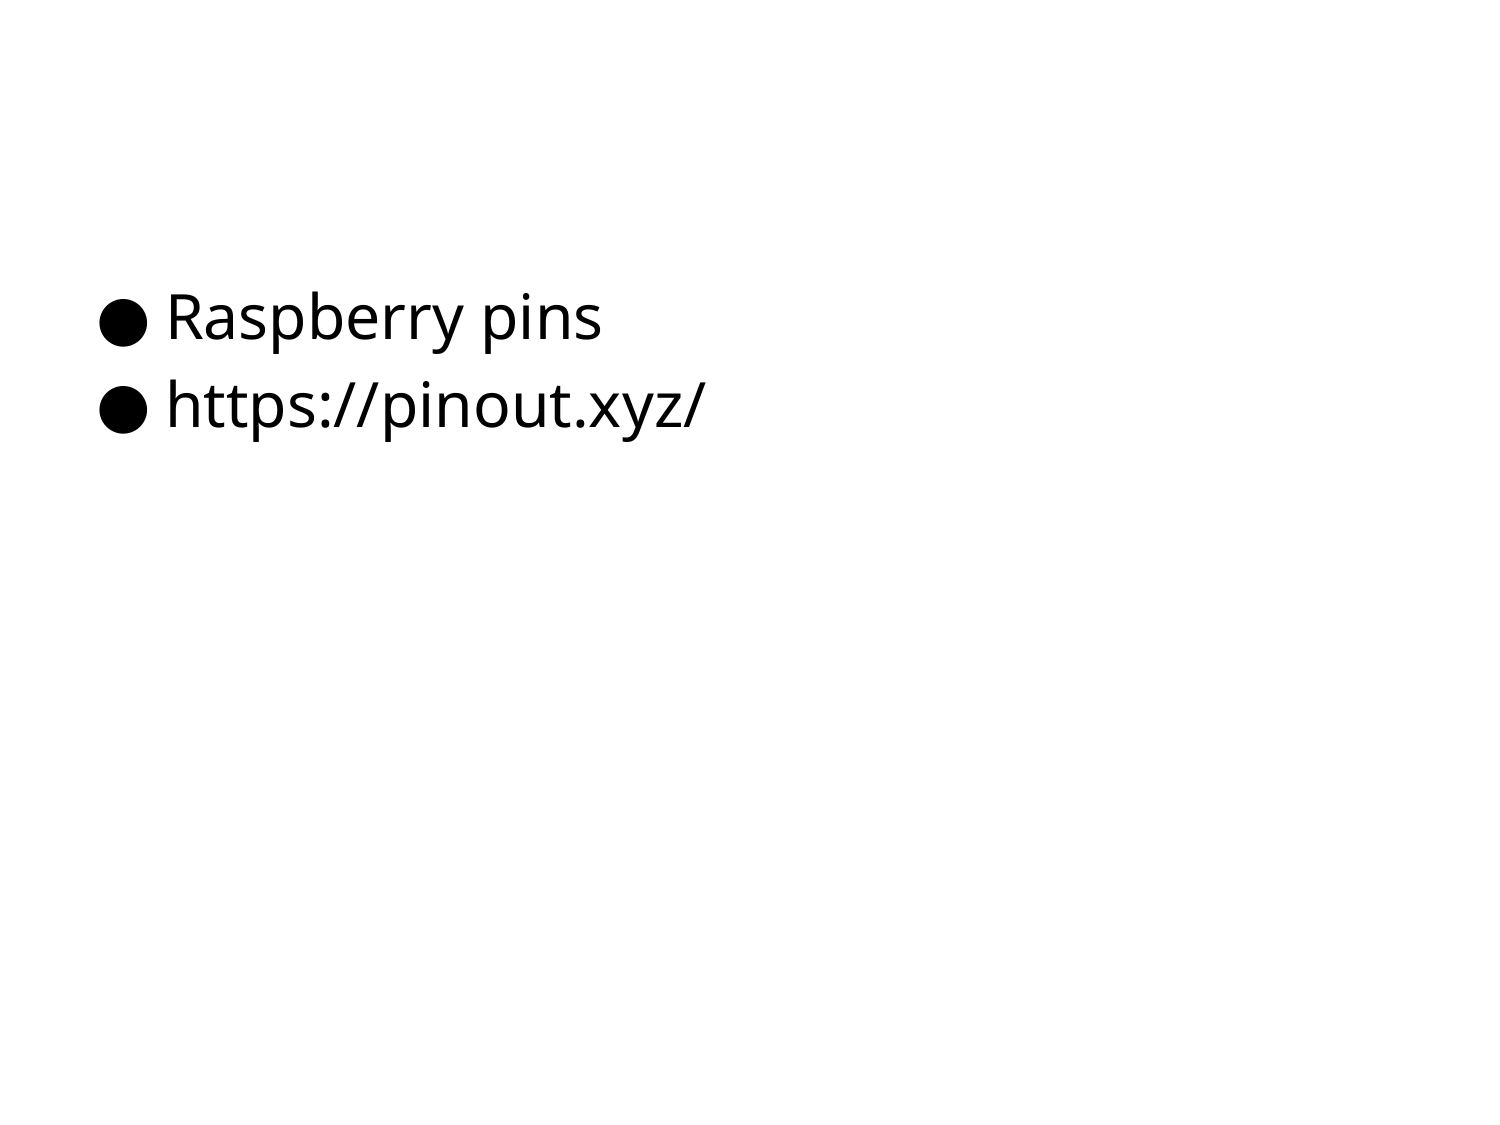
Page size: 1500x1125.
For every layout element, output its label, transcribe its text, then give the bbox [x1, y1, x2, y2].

list Raspberry pins https://pinout.xyz/ [75, 262, 1425, 1078]
